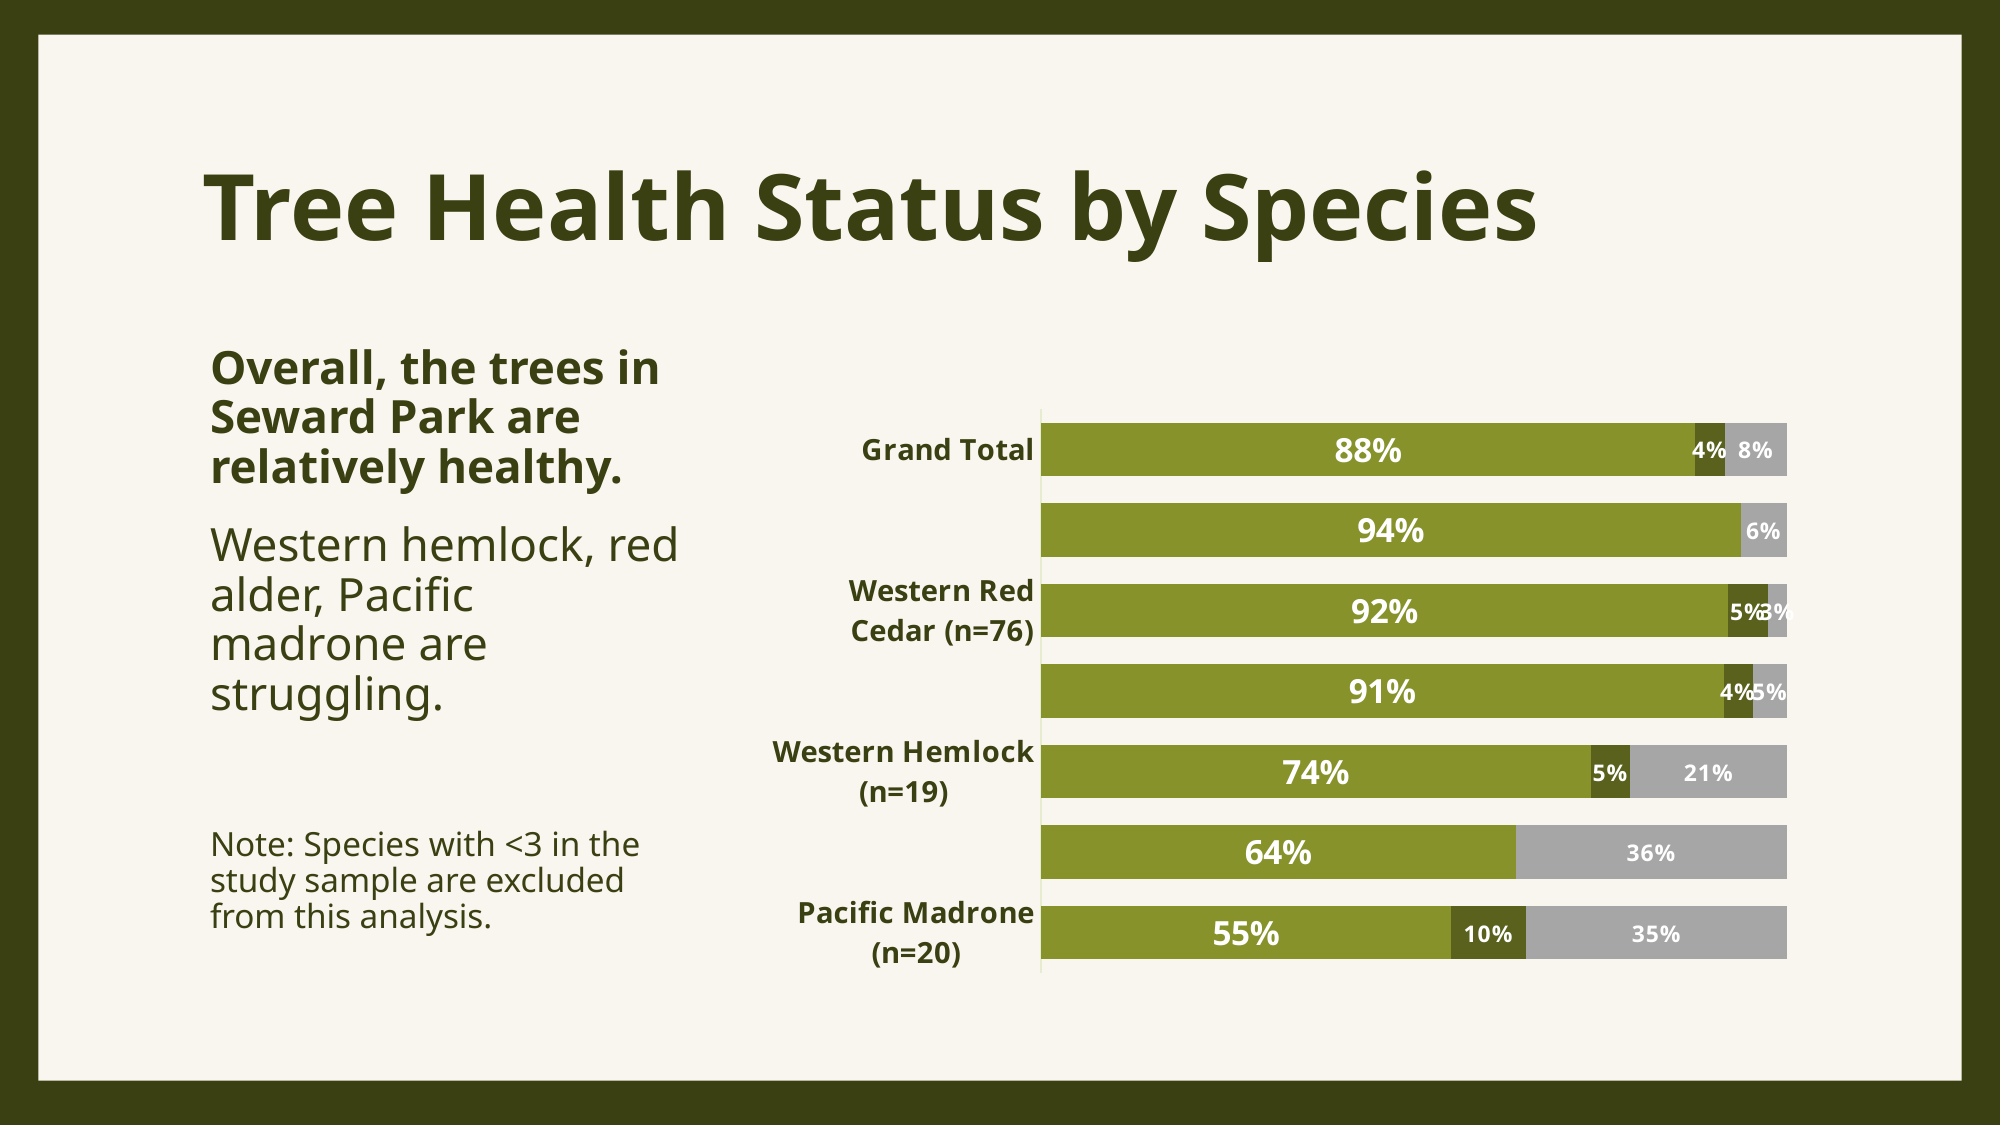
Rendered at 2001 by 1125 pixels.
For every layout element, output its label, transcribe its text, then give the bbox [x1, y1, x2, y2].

title Tree Health Status by Species [187, 99, 1808, 323]
chart [762, 337, 1813, 998]
list Overall, the trees in Seward Park are relatively healthy. Western hemlock, red alder, Pacific madrone are struggling. Note: Species with <3 in the study sample are excluded from this analysis. [187, 337, 698, 998]
